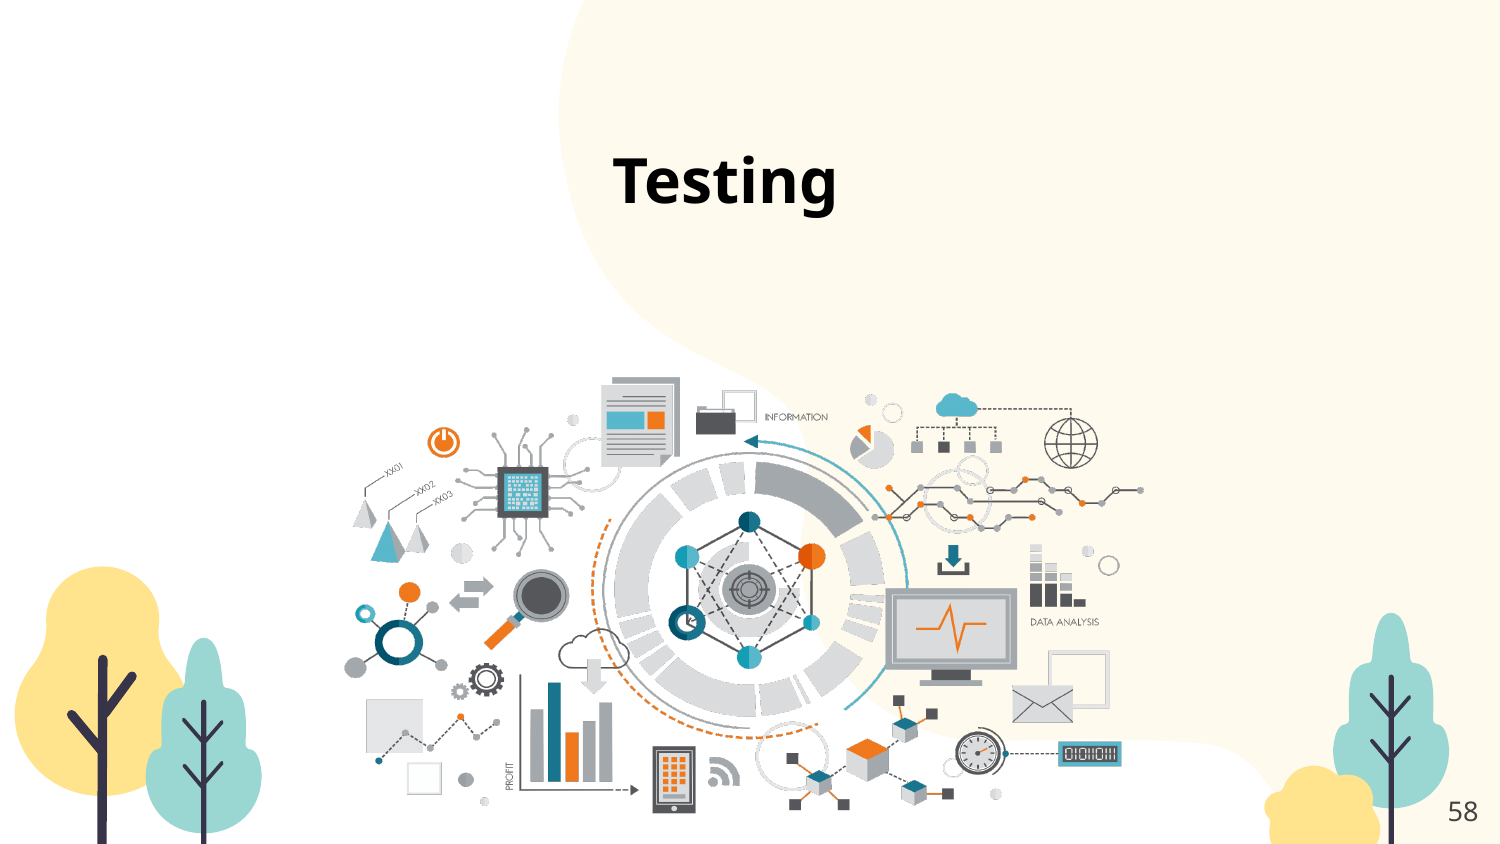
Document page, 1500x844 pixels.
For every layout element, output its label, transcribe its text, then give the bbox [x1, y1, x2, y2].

text_box [1369, 674, 1411, 844]
text_box [66, 654, 137, 844]
slide_number ‹#› [1403, 779, 1494, 844]
text_box [182, 699, 224, 844]
text_box [14, 566, 184, 796]
text_box [145, 637, 262, 834]
subtitle Testing [338, 126, 1113, 231]
picture [321, 346, 1167, 844]
text_box [1264, 765, 1381, 844]
text_box [1333, 612, 1450, 809]
